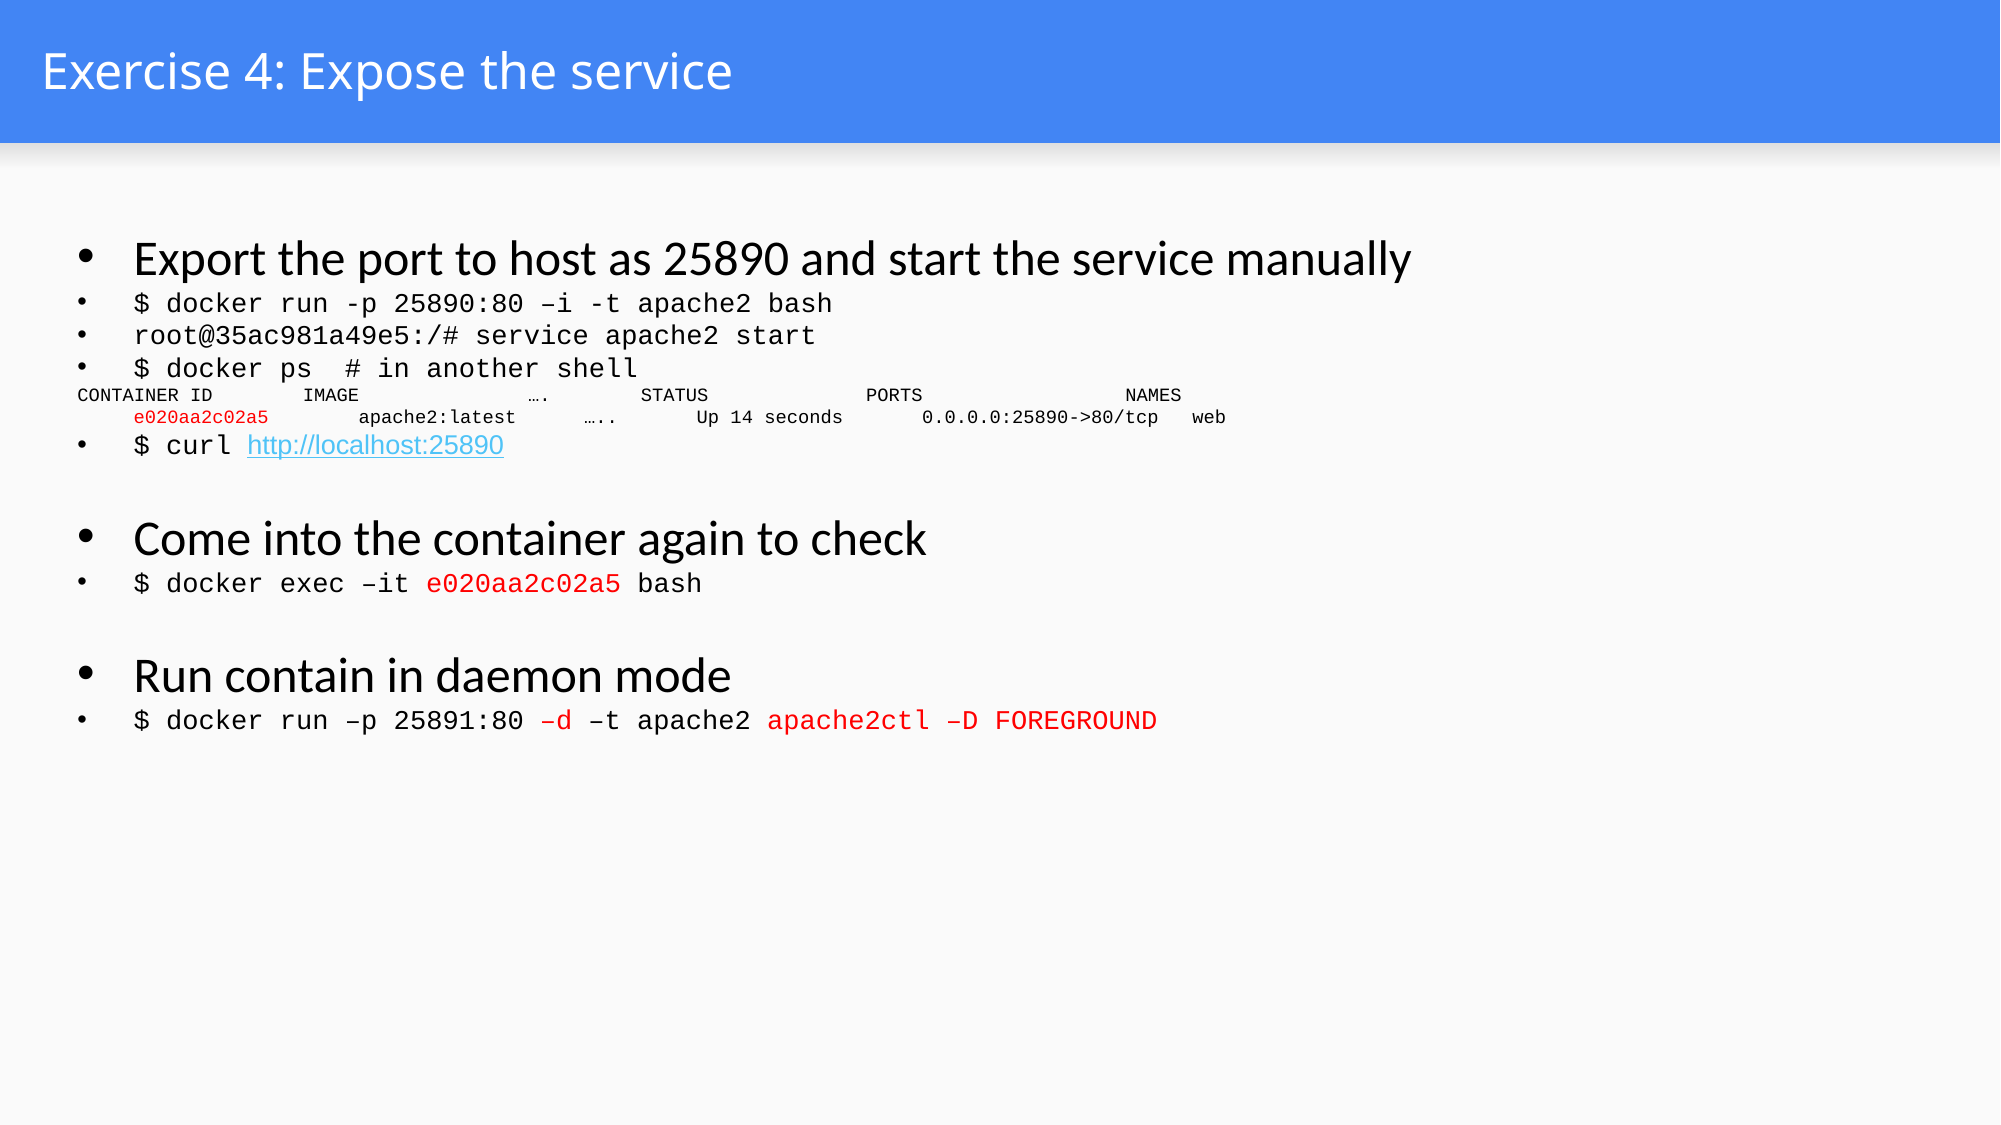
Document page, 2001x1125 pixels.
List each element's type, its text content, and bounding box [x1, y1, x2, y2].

title Exercise 4: Expose the service [21, 3, 1953, 136]
text_box Export the port to host as 25890 and start the service manually $ docker run -p 25890:80 –i -t apache2 bash root@35ac981a49e5:/# service apache2 start $ docker ps # in another shell CONTAINER ID IMAGE …. STATUS PORTS NAMES e020aa2c02a5 apache2:latest ….. Up 14 seconds 0.0.0.0:25890->80/tcp web $ curl http://localhost:25890 Come into the container again to check $ docker exec –it e020aa2c02a5 bash Run contain in daemon mode $ docker run –p 25891:80 –d –t apache2 apache2ctl –D FOREGROUND [62, 217, 1863, 1028]
